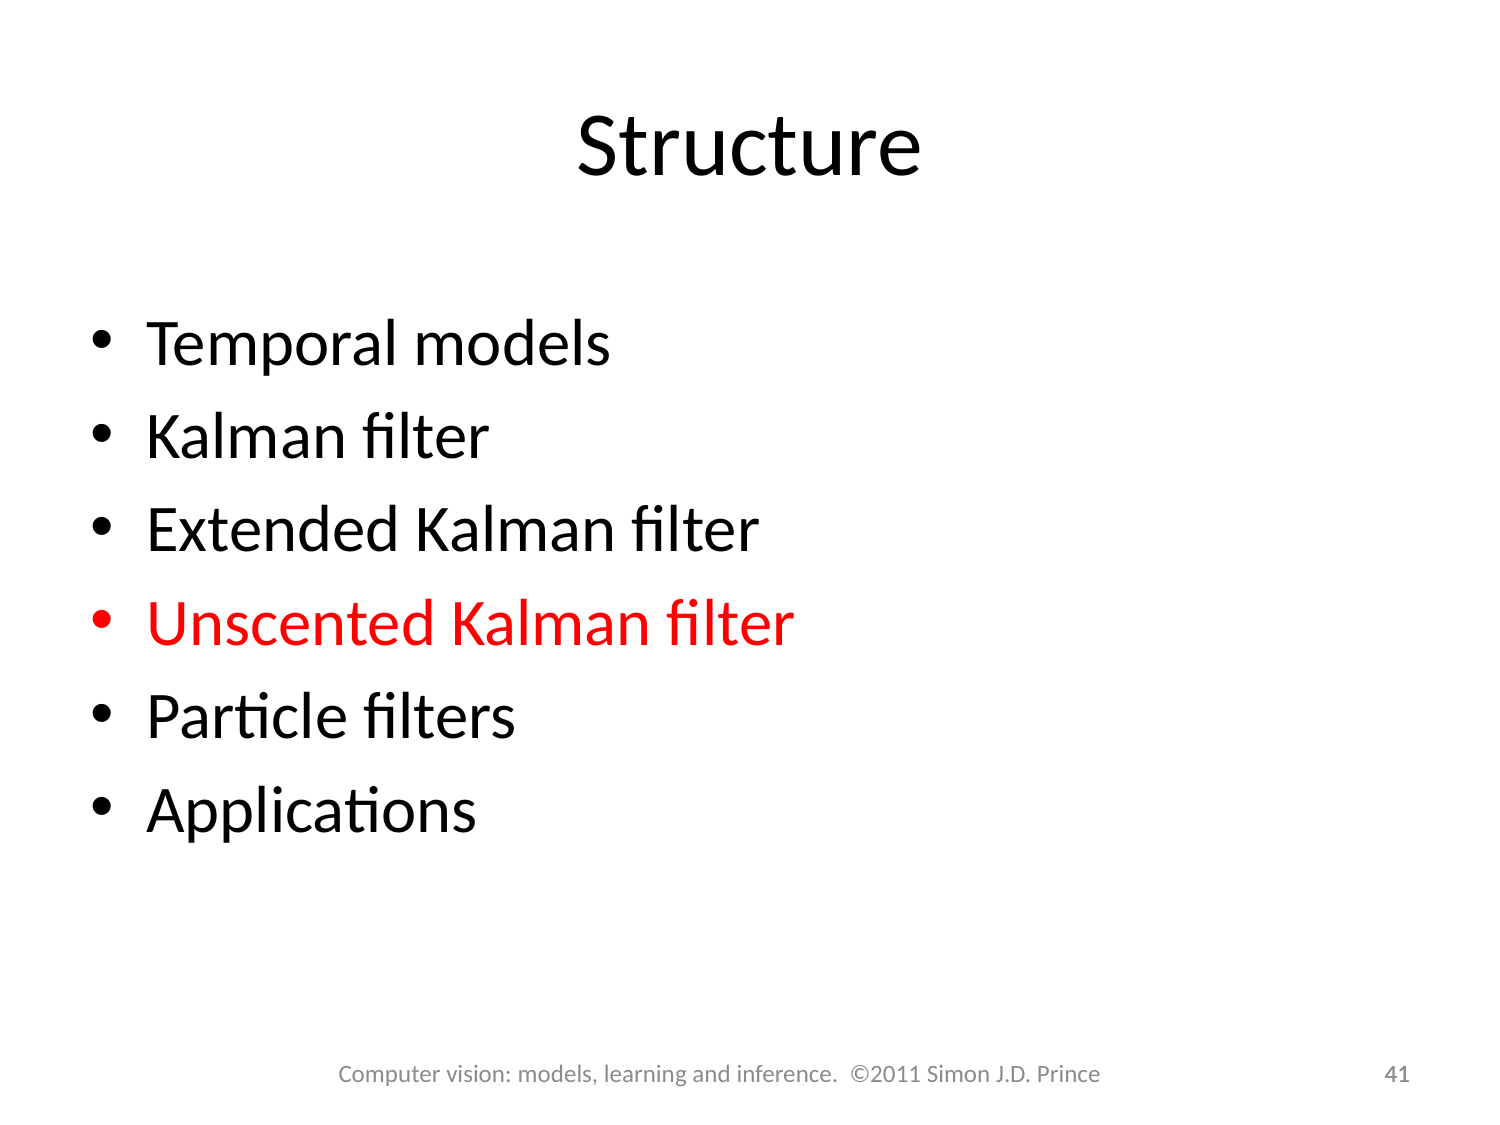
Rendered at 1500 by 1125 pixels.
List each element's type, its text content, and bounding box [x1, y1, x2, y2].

text_box 41 [1140, 1042, 1425, 1103]
text_box Computer vision: models, learning and inference. ©2011 Simon J.D. Prince [301, 1042, 1140, 1103]
title Structure [75, 45, 1425, 233]
list Temporal models Kalman filter Extended Kalman filter Unscented Kalman filter Particle filters Applications [75, 290, 1425, 1005]
